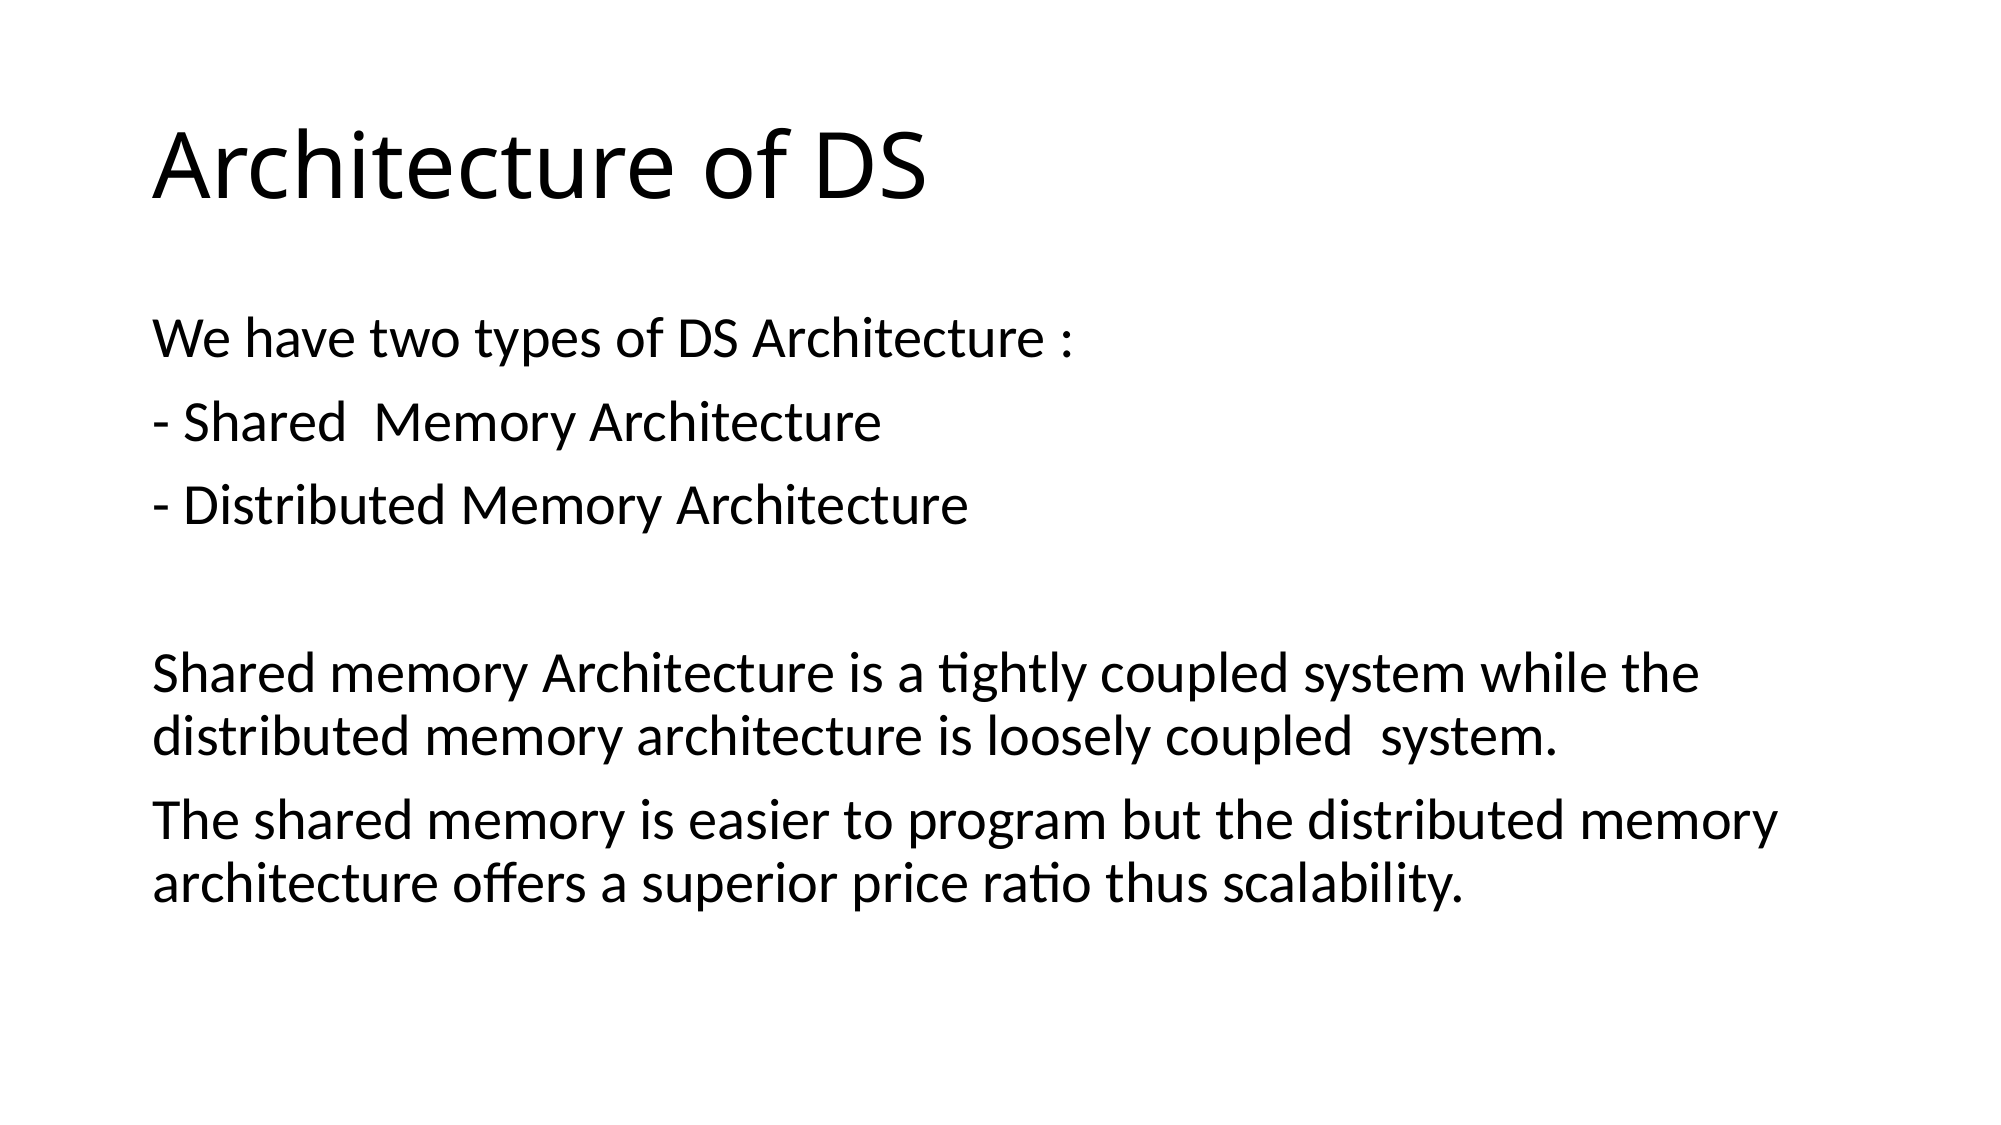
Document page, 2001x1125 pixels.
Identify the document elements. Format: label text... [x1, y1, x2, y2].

title Architecture of DS [137, 59, 1863, 278]
list We have two types of DS Architecture : - Shared Memory Architecture - Distributed Memory Architecture Shared memory Architecture is a tightly coupled system while the distributed memory architecture is loosely coupled system. The shared memory is easier to program but the distributed memory architecture offers a superior price ratio thus scalability. [137, 299, 1863, 1014]
